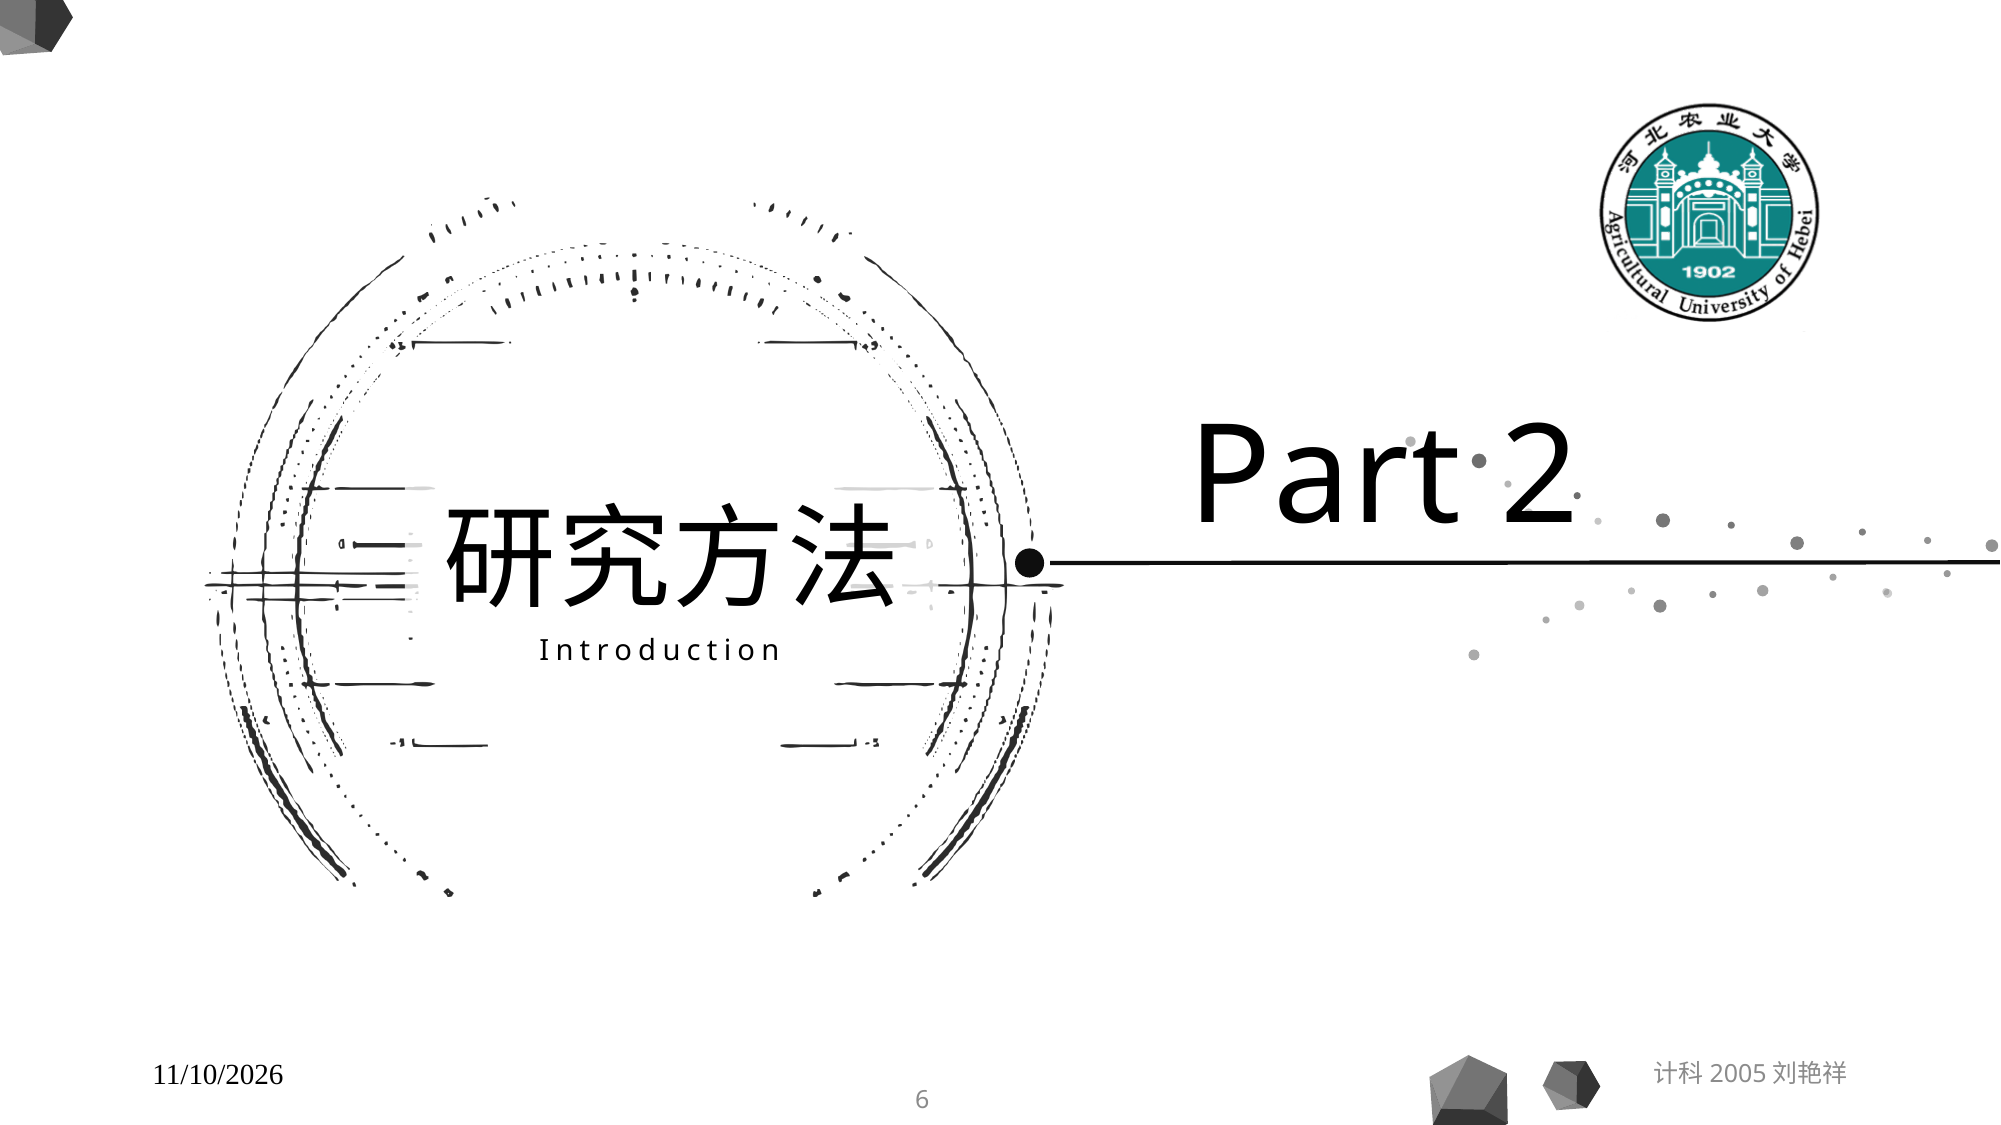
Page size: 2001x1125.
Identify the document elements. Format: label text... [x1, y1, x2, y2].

picture [186, 152, 1066, 948]
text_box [0, 0, 67, 62]
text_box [1504, 480, 1951, 624]
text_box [1429, 1054, 1509, 1125]
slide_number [137, 1042, 588, 1103]
text_box 6 [494, 1068, 945, 1125]
slide_number 计科2005刘艳祥 [1412, 1042, 1863, 1103]
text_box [1546, 1056, 1597, 1115]
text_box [1405, 436, 2000, 661]
picture [1575, 49, 1863, 332]
text_box Part 2 [1095, 377, 1673, 558]
